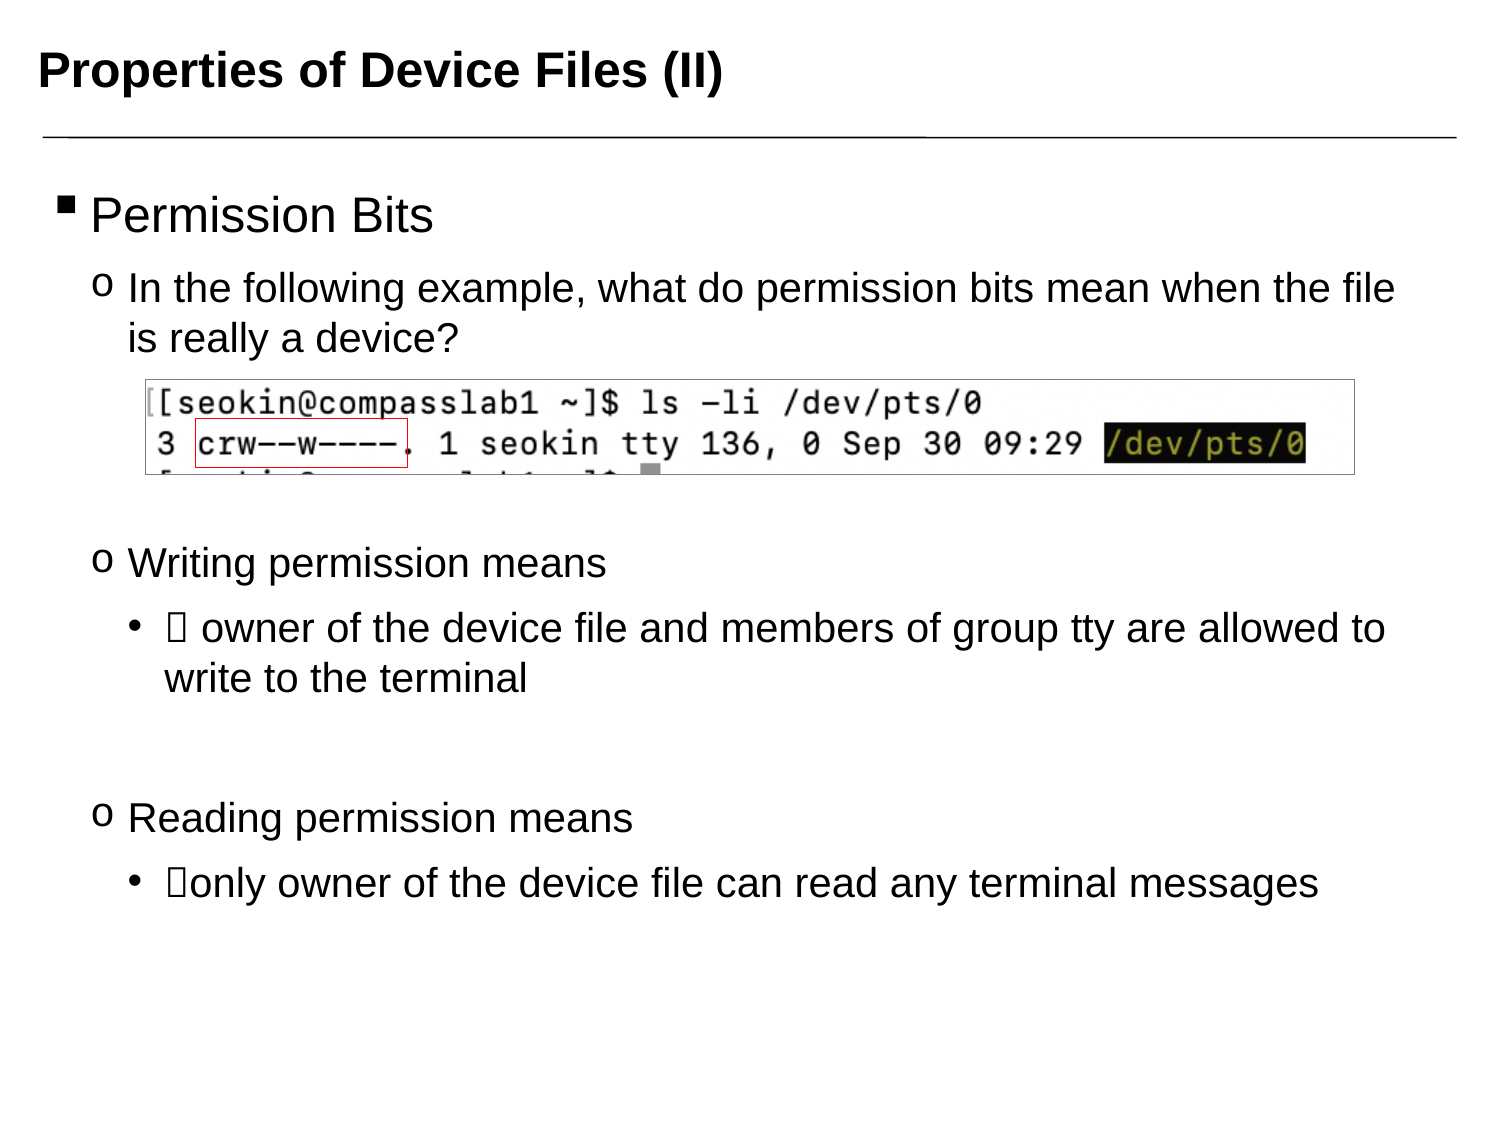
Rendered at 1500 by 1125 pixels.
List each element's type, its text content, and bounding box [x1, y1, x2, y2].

picture [145, 379, 1355, 475]
list Permission Bits In the following example, what do permission bits mean when the file is really a device? Writing permission means  owner of the device file and members of group tty are allowed to write to the terminal Reading permission means only owner of the device file can read any terminal messages [37, 174, 1450, 1050]
title Properties of Device Files (II) [37, 37, 1450, 113]
